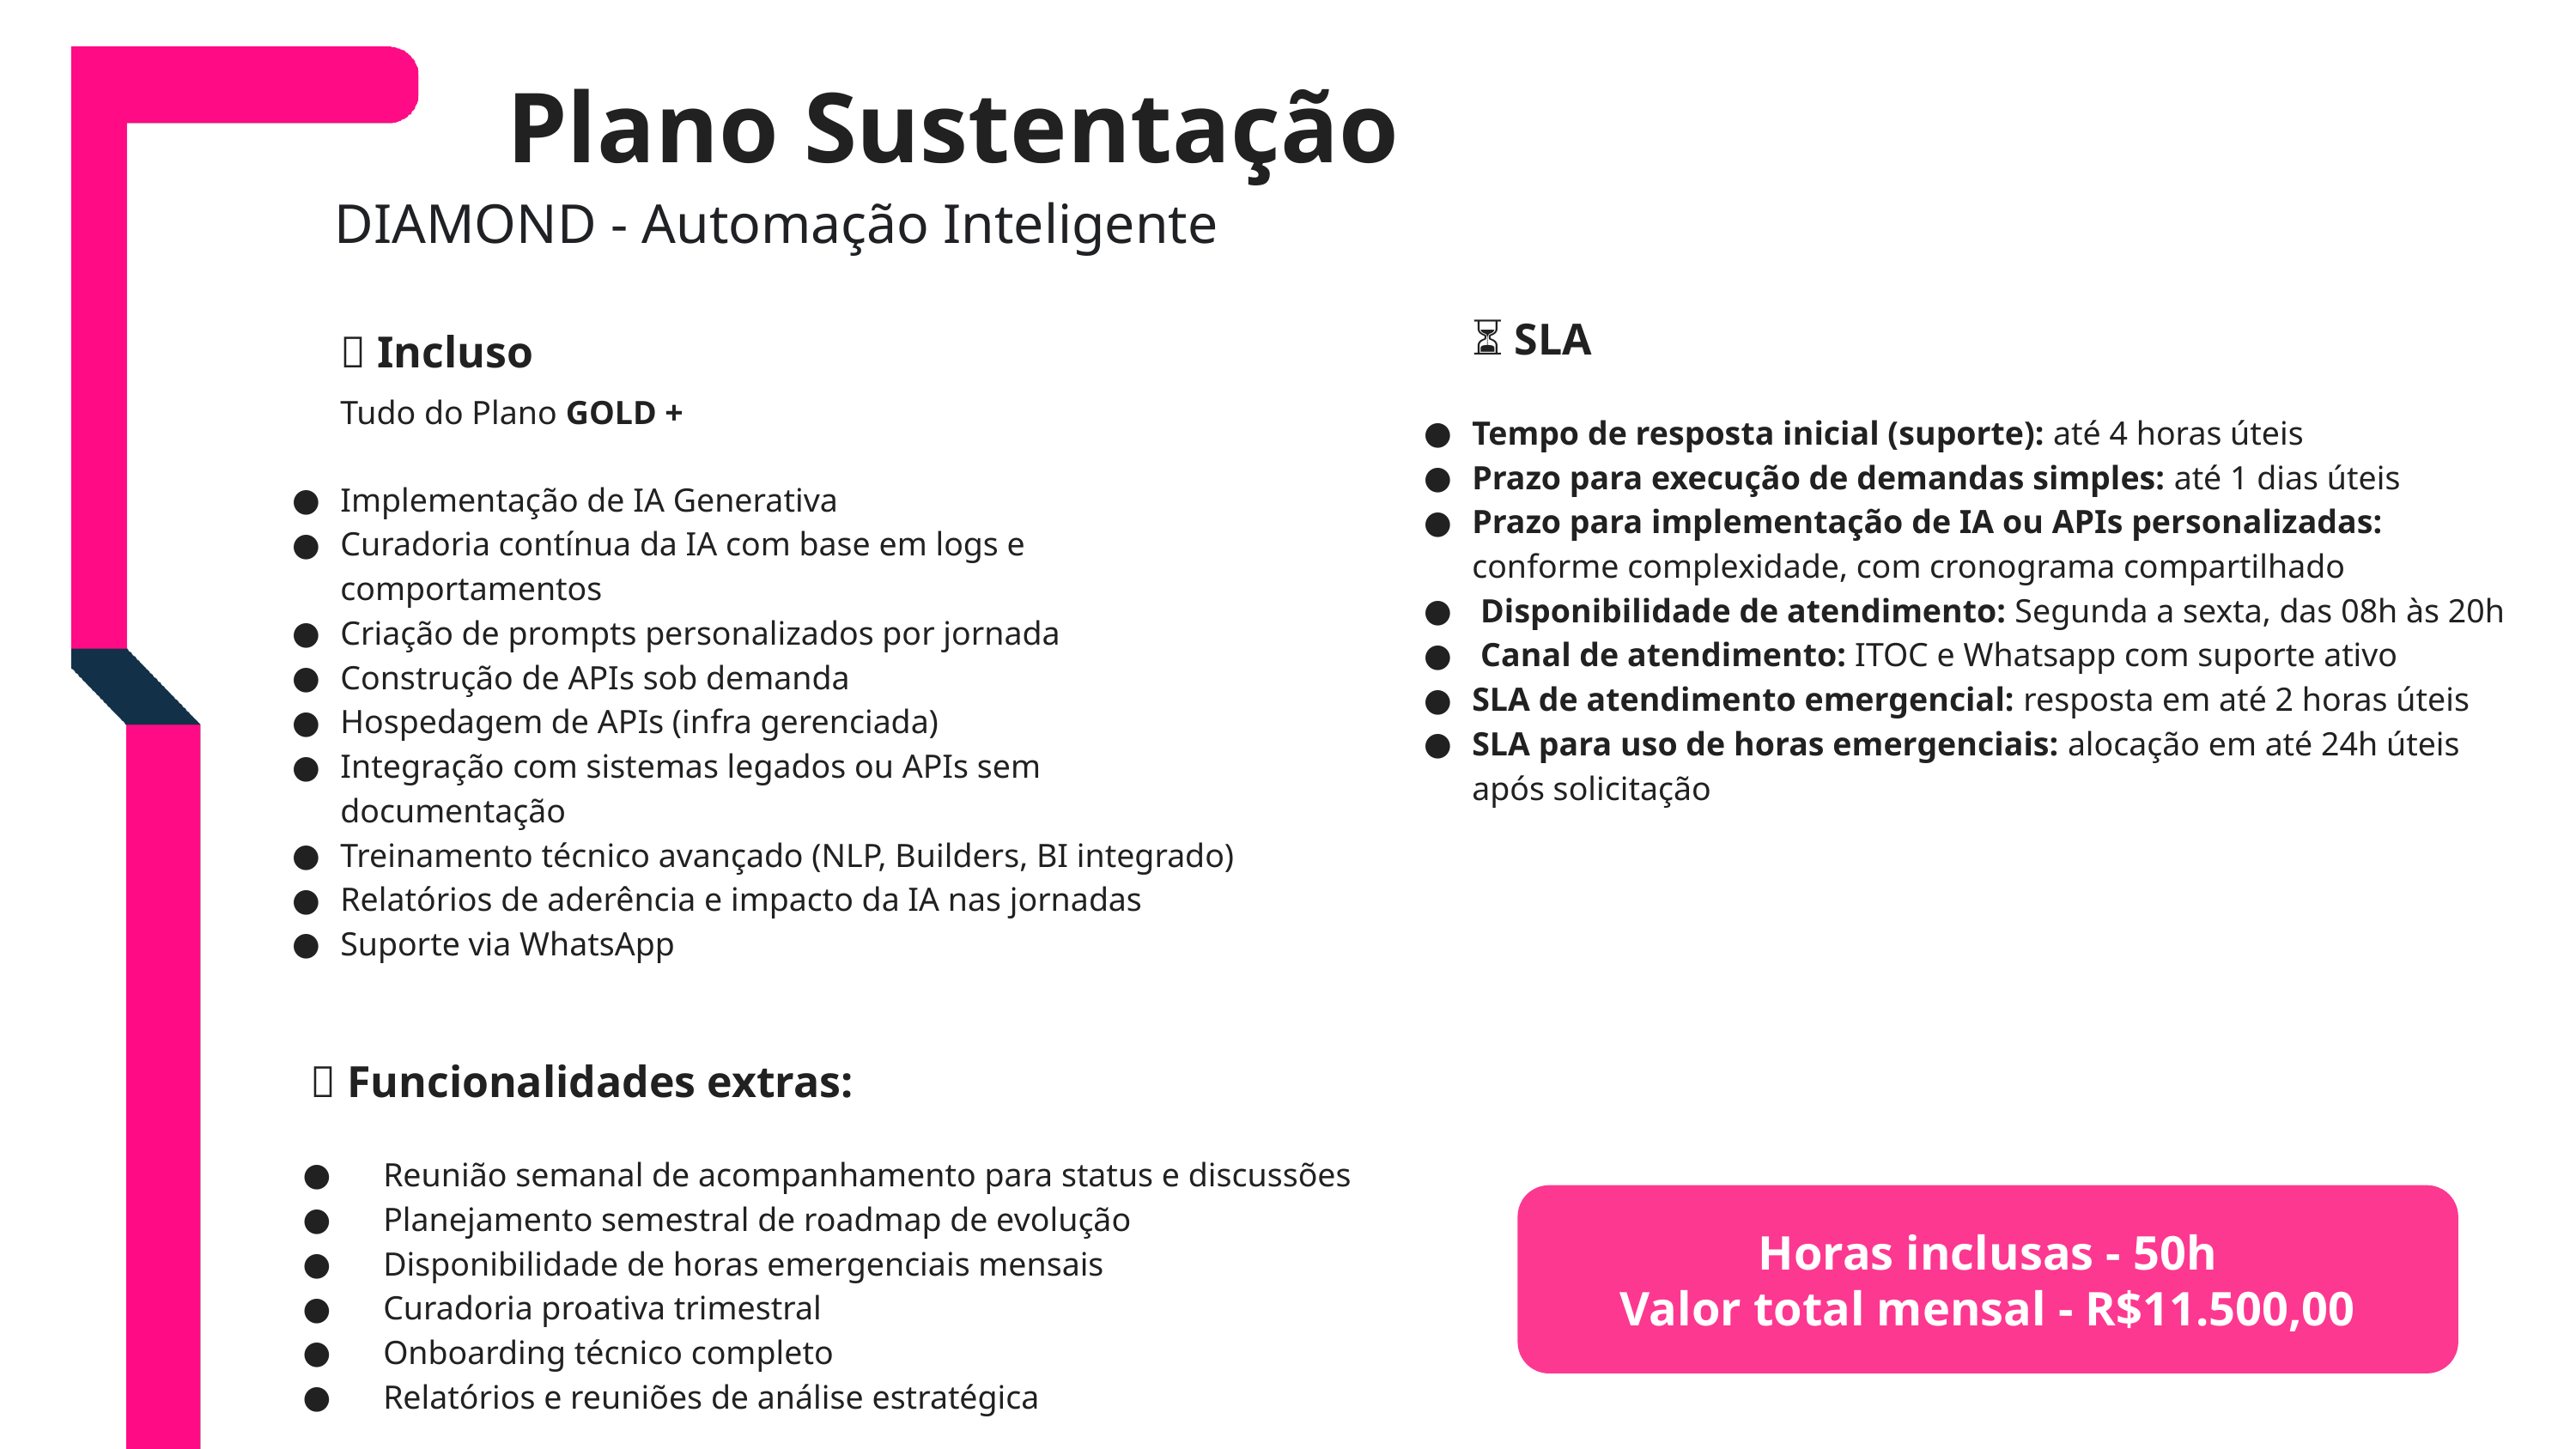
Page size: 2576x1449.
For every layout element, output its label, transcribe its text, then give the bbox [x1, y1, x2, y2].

picture [70, 46, 419, 1449]
text_box 🎁 Funcionalidades extras: Reunião semanal de acompanhamento para status e discussões Planejamento semestral de roadmap de evolução Disponibilidade de horas emergenciais mensais Curadoria proativa trimestral Onboarding técnico completo Relatórios e reuniões de análise estratégica [419, 1021, 1685, 1441]
text_box Plano Sustentação [416, 20, 1491, 183]
text_box ⏳ SLA Tempo de resposta inicial (suporte): até 4 horas úteis Prazo para execução de demandas simples: até 1 dias úteis Prazo para implementação de IA ou APIs personalizadas: conforme complexidade, com cronograma compartilhado Disponibilidade de atendimento: Segunda a sexta, das 08h às 20h Canal de atendimento: ITOC e Whatsapp com suporte ativo SLA de atendimento emergencial: resposta em até 2 horas úteis SLA para uso de horas emergenciais: alocação em até 24h úteis após solicitação [1382, 278, 2533, 833]
text_box Horas inclusas - 50h Valor total mensal - R$11.500,00 [1517, 1185, 2458, 1373]
text_box ✅ Incluso Tudo do Plano GOLD + Implementação de IA Generativa Curadoria contínua da IA com base em logs e comportamentos Criação de prompts personalizados por jornada Construção de APIs sob demanda Hospedagem de APIs (infra gerenciada) Integração com sistemas legados ou APIs sem documentação Treinamento técnico avançado (NLP, Builders, BI integrado) Relatórios de aderência e impacto da IA nas jornadas Suporte via WhatsApp [419, 281, 1271, 988]
text_box DIAMOND - Automação Inteligente [419, 164, 2118, 281]
